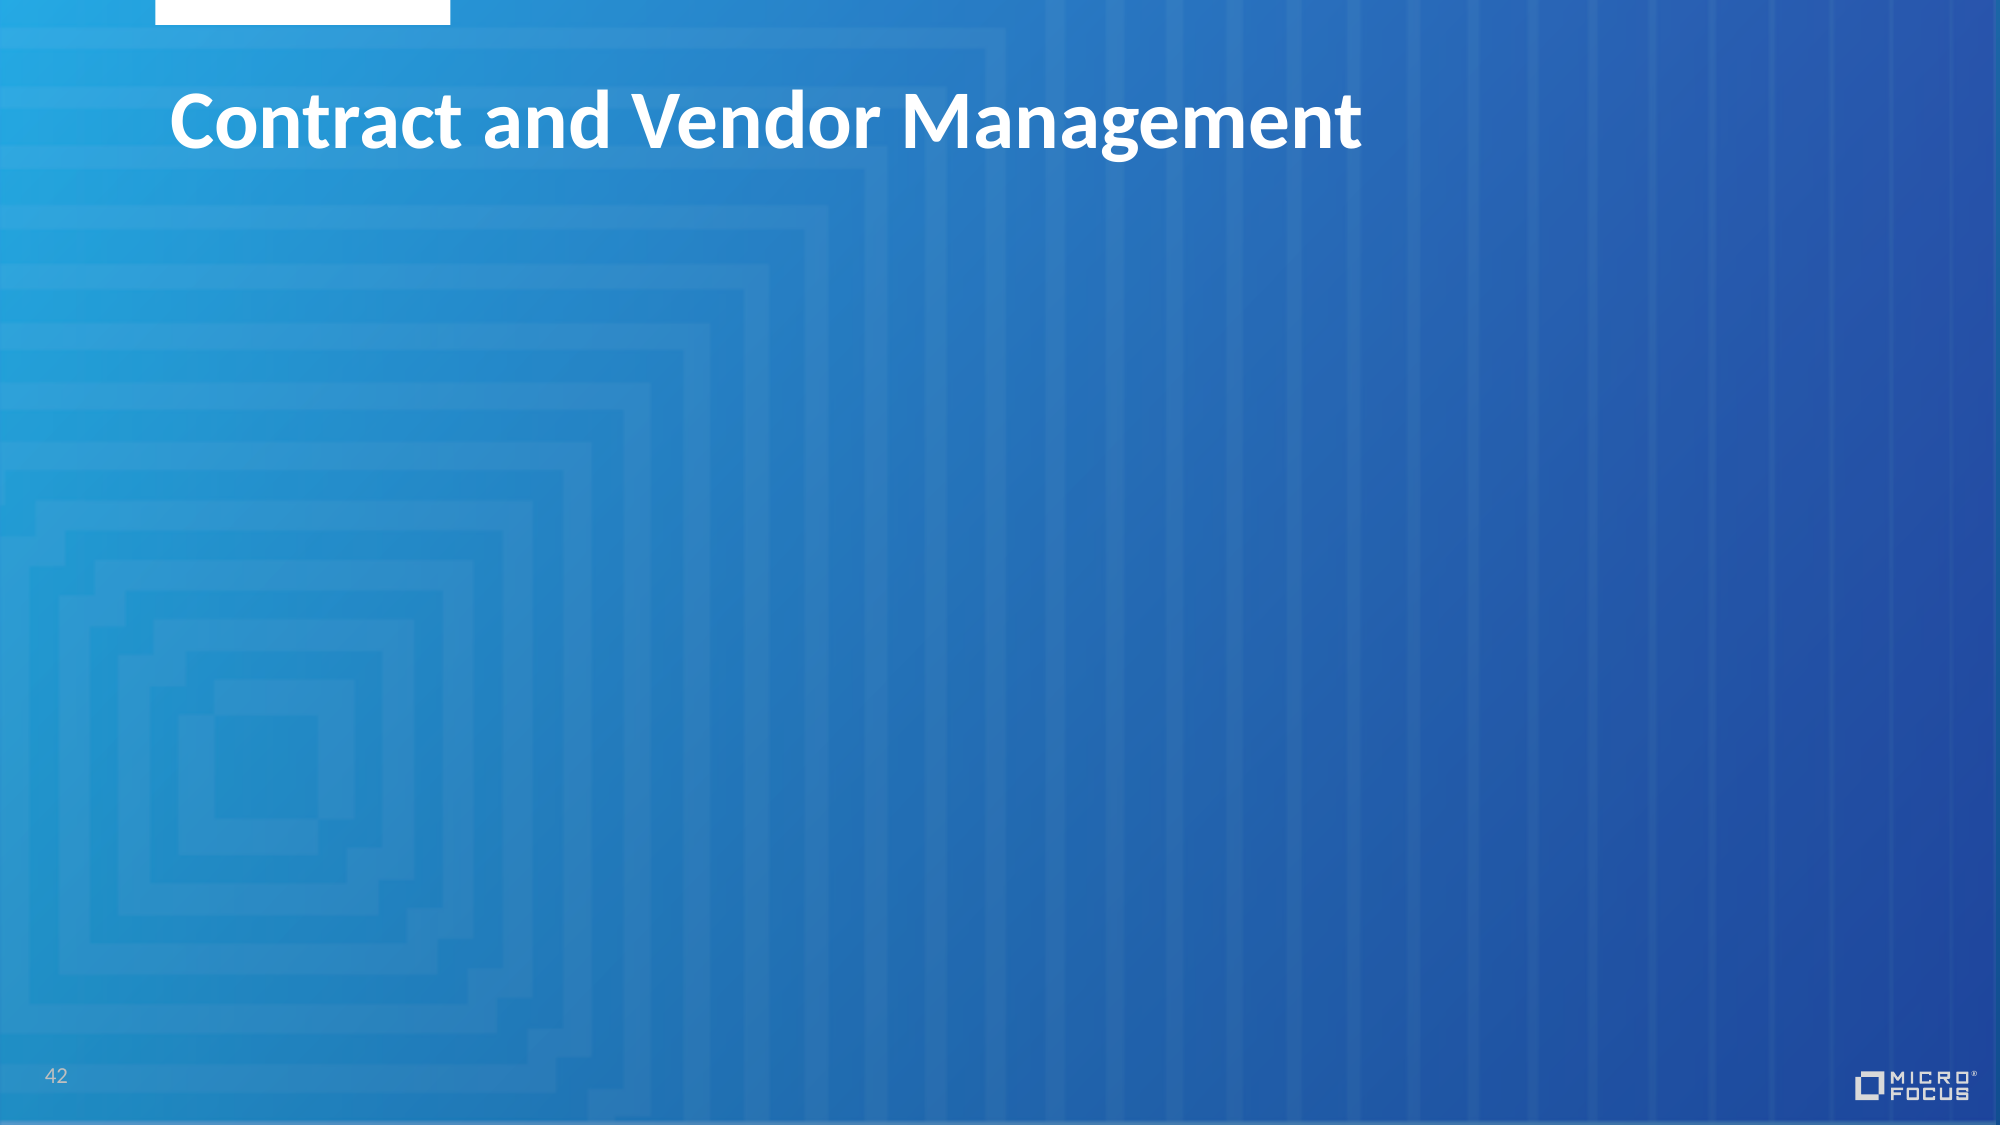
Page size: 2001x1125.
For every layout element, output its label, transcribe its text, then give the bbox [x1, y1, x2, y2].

title Contract and Vendor Management [155, 14, 1585, 230]
slide_number 42 [30, 1051, 90, 1097]
